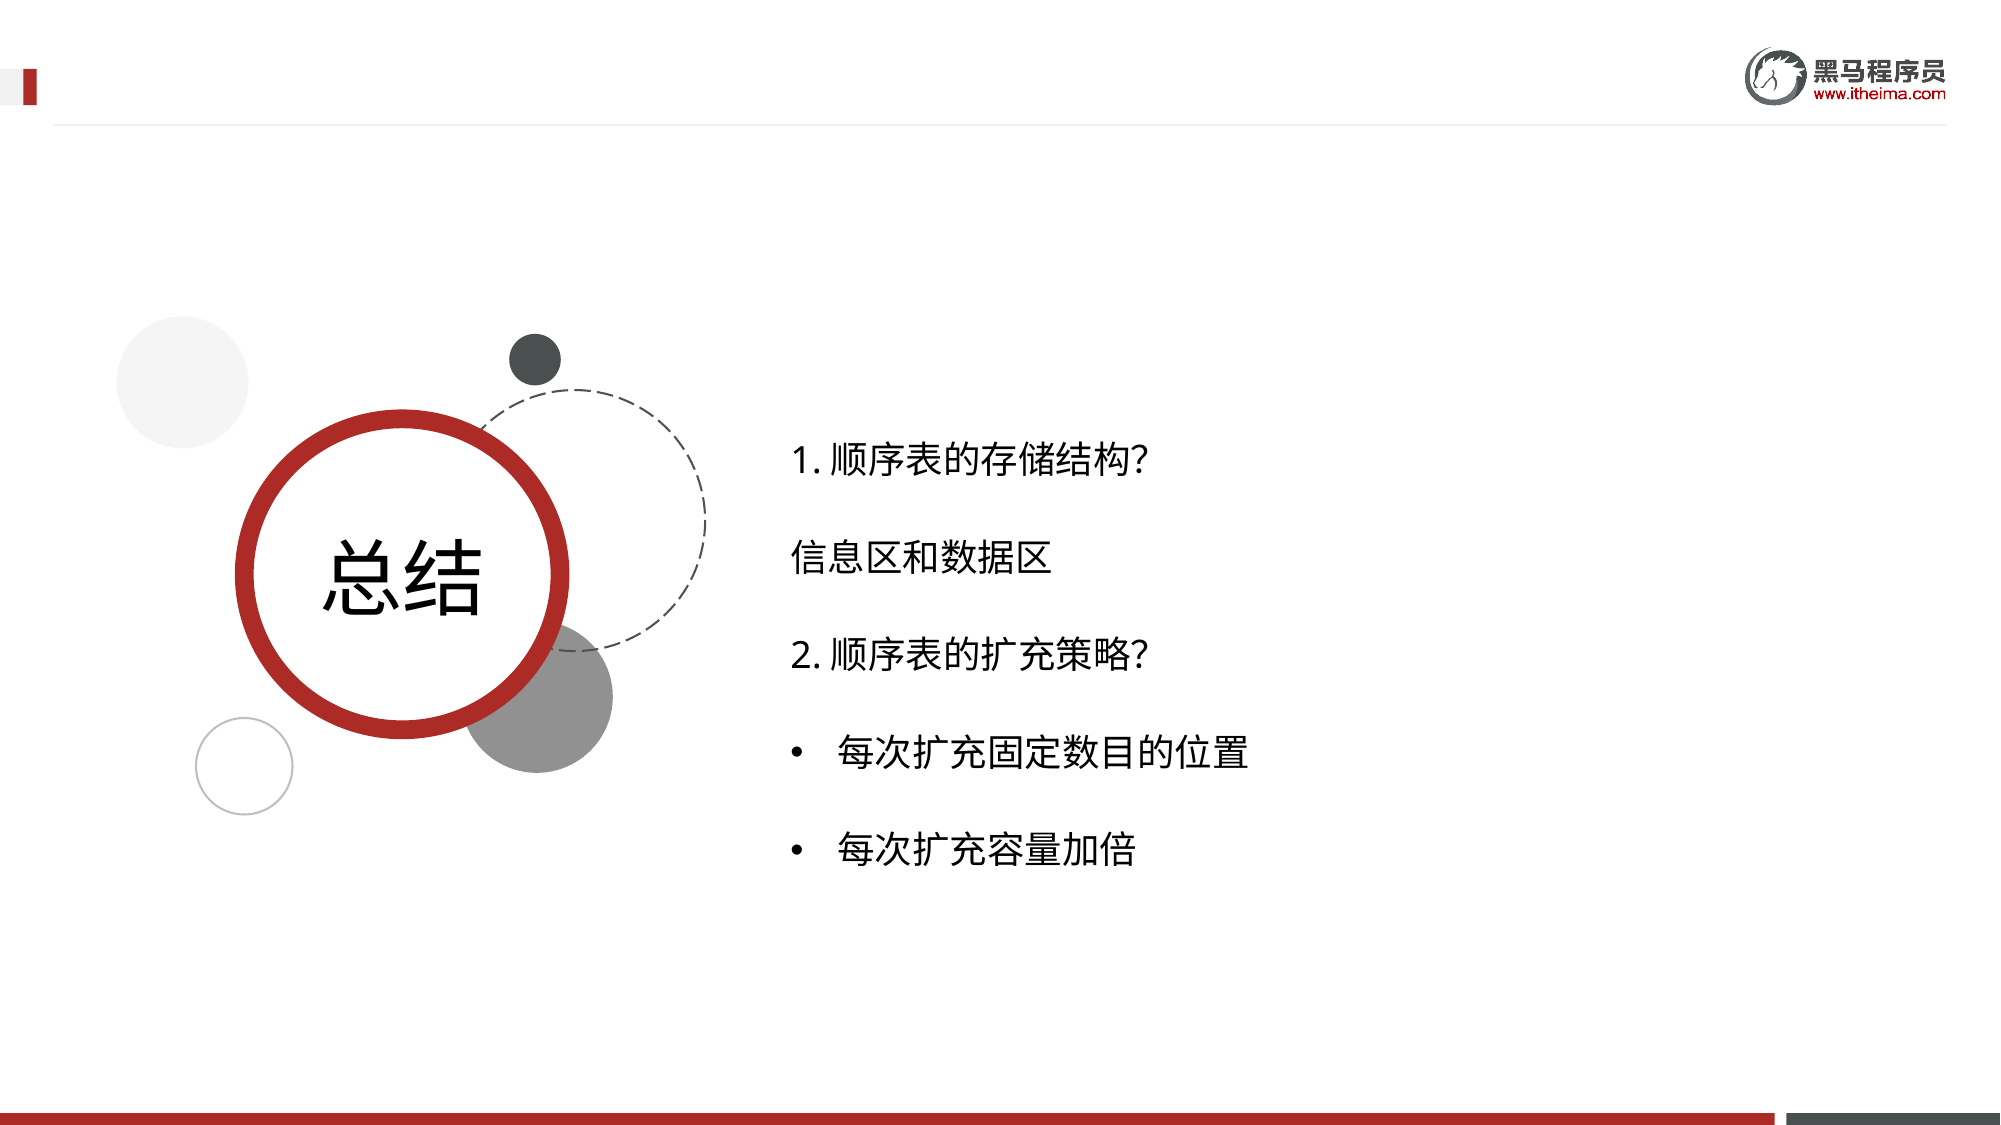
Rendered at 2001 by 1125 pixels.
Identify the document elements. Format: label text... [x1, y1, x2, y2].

list 1.顺序表的存储结构？ 信息区和数据区 2.顺序表的扩充策略？ 每次扩充固定数目的位置 每次扩充容量加倍 [775, 261, 1721, 1002]
picture [1744, 46, 1946, 106]
